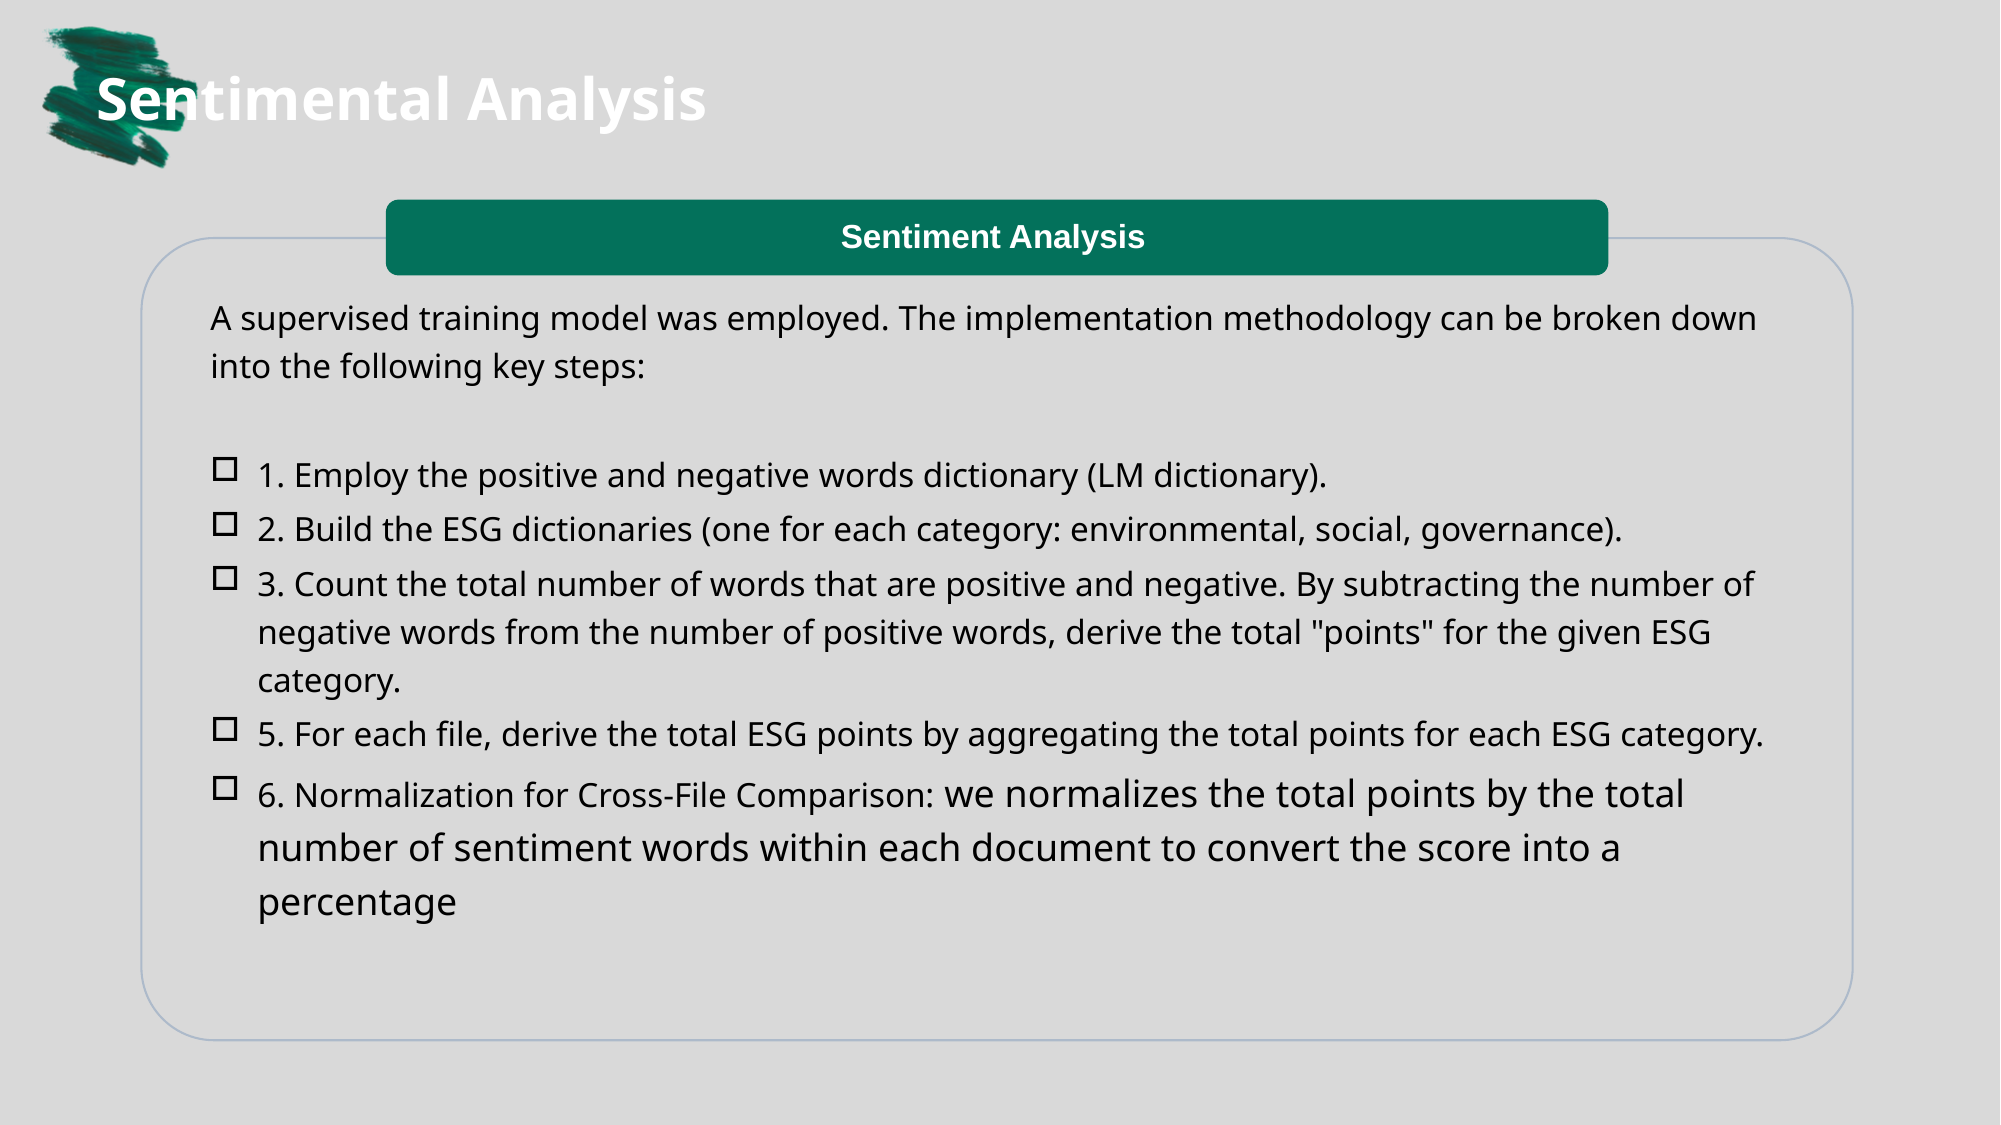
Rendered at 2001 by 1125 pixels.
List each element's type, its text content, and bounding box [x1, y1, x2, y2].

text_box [141, 199, 1853, 1041]
picture [42, 26, 199, 169]
text_box Sentimental Analysis [199, 54, 793, 140]
